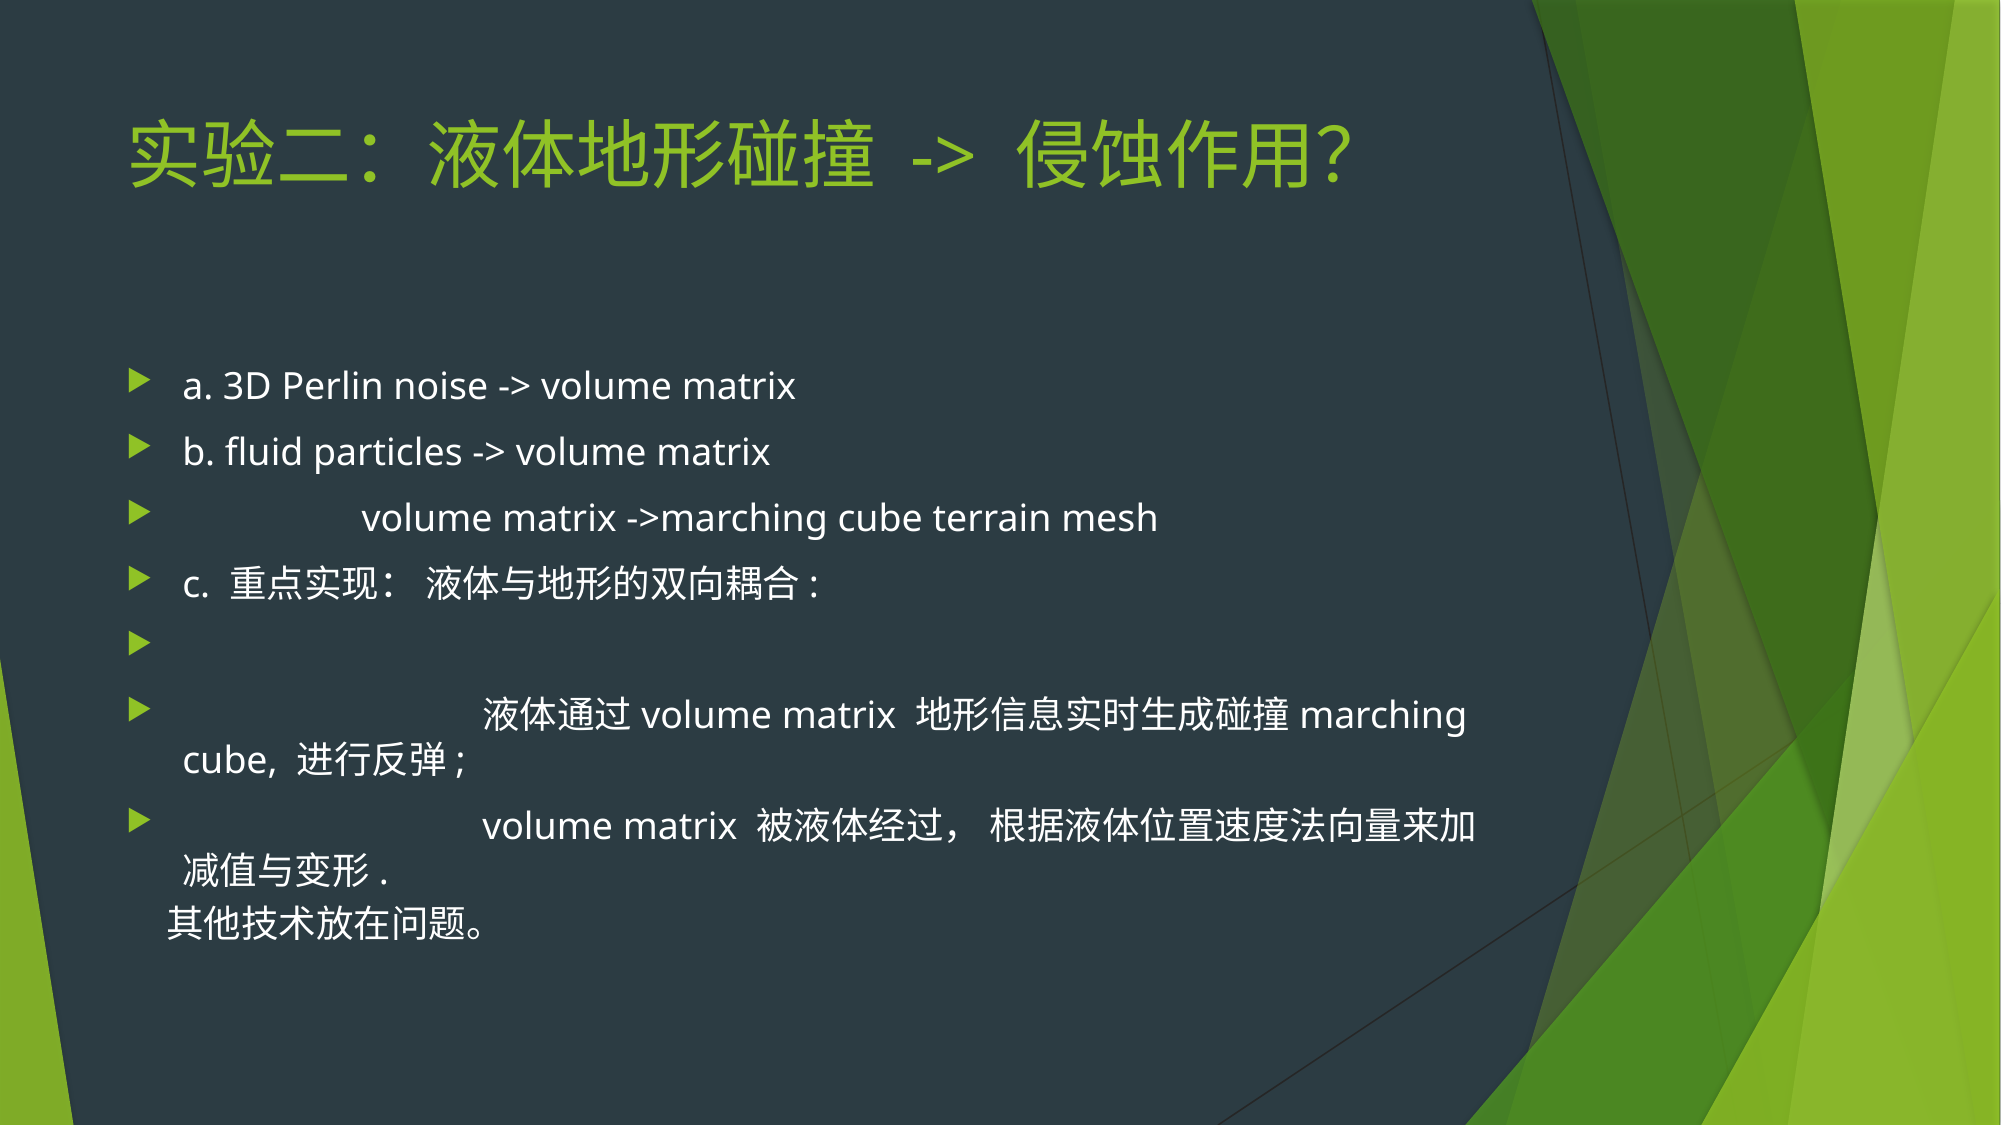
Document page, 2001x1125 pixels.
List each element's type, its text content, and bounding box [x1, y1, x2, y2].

list a. 3D Perlin noise -> volume matrix b. fluid particles -> volume matrix volume matrix ->marching cube terrain mesh c. 重点实现： 液体与地形的双向耦合: 液体通过volume matrix 地形信息实时生成碰撞marching cube, 进行反弹; volume matrix 被液体经过， 根据液体位置速度法向量来加减值与变形. [111, 354, 1522, 992]
text_box 其他技术放在问题。 [151, 892, 919, 952]
title 实验二：液体地形碰撞 -> 侵蚀作用？ [111, 99, 1522, 317]
